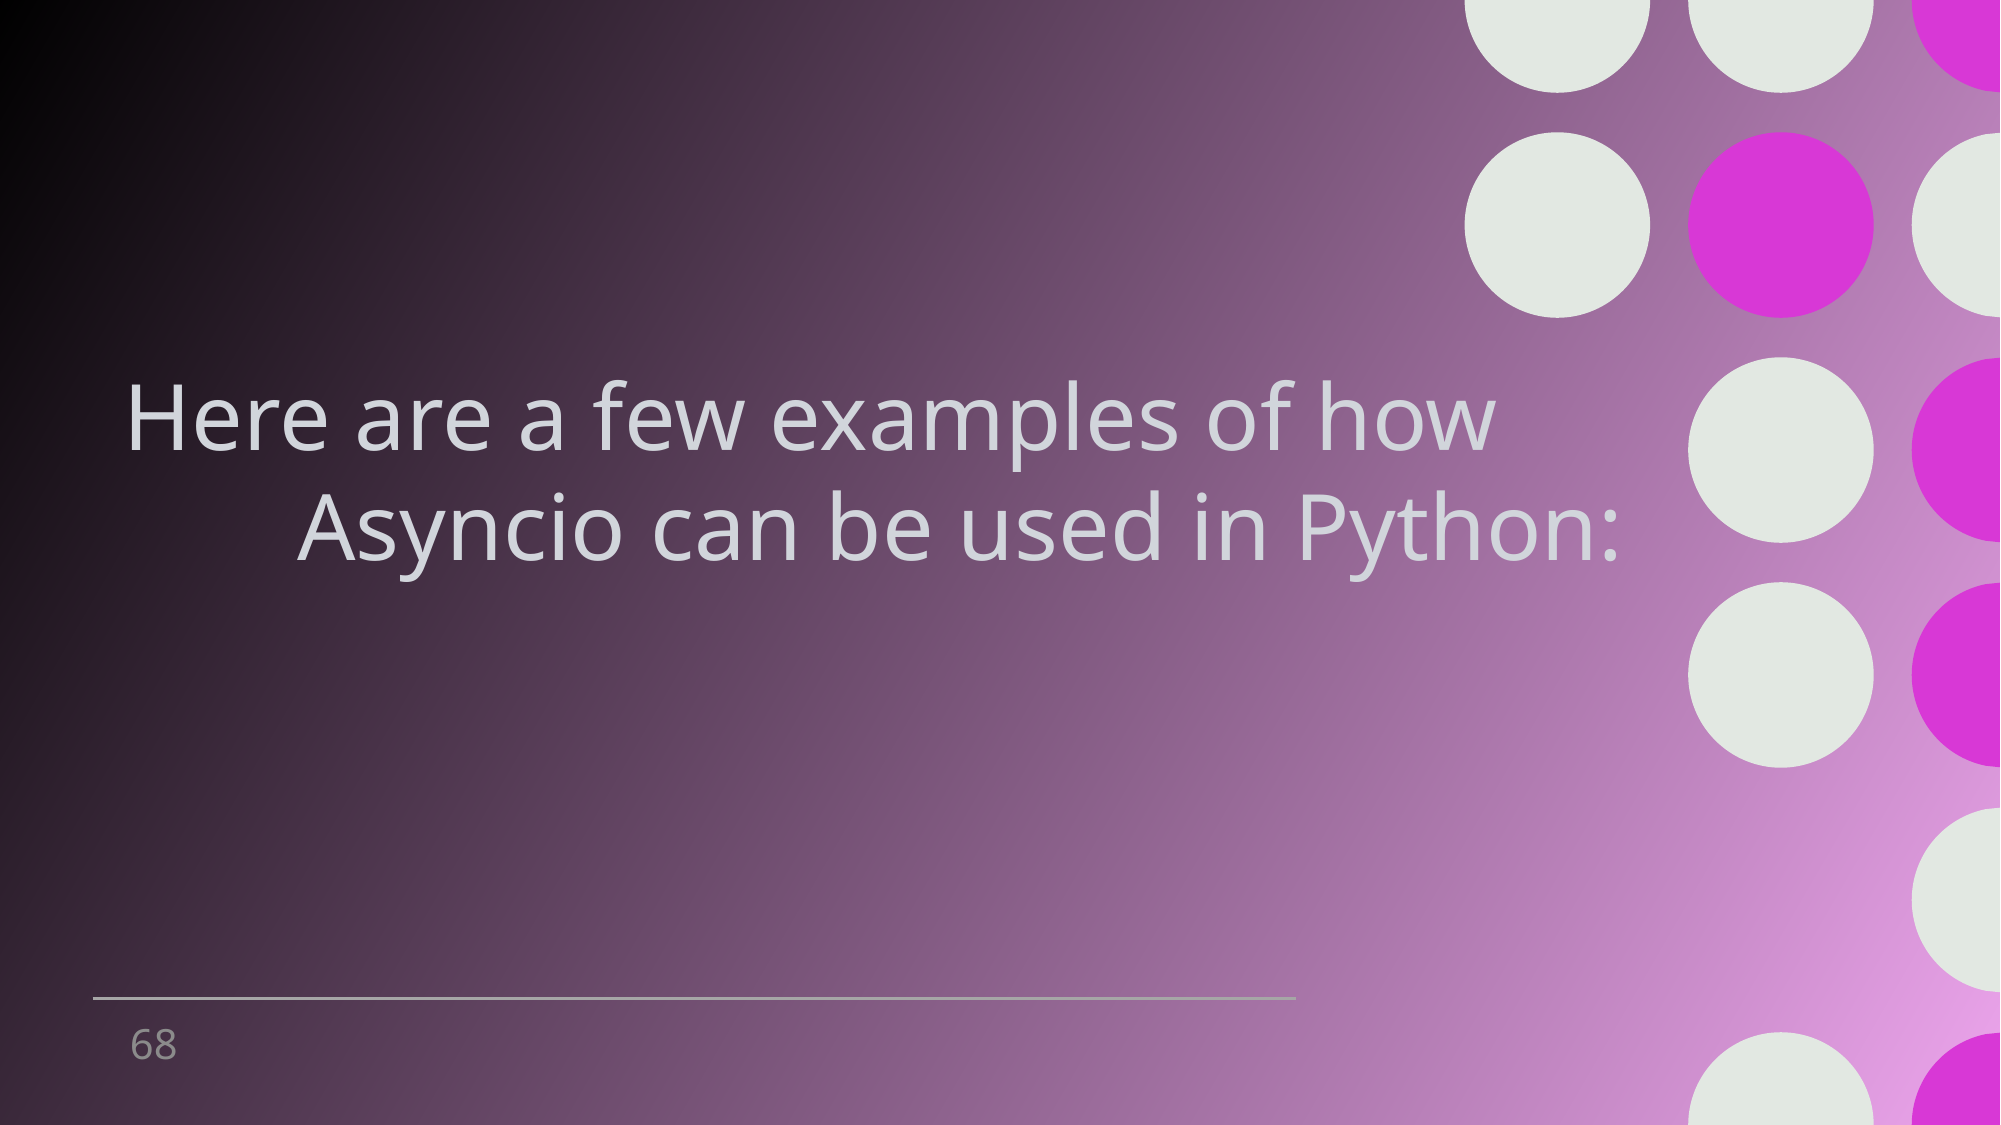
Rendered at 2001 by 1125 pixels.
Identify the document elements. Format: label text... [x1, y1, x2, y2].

slide_number 68 [59, 1016, 193, 1077]
title Here are a few examples of how Asyncio can be used in Python: [108, 351, 1662, 916]
